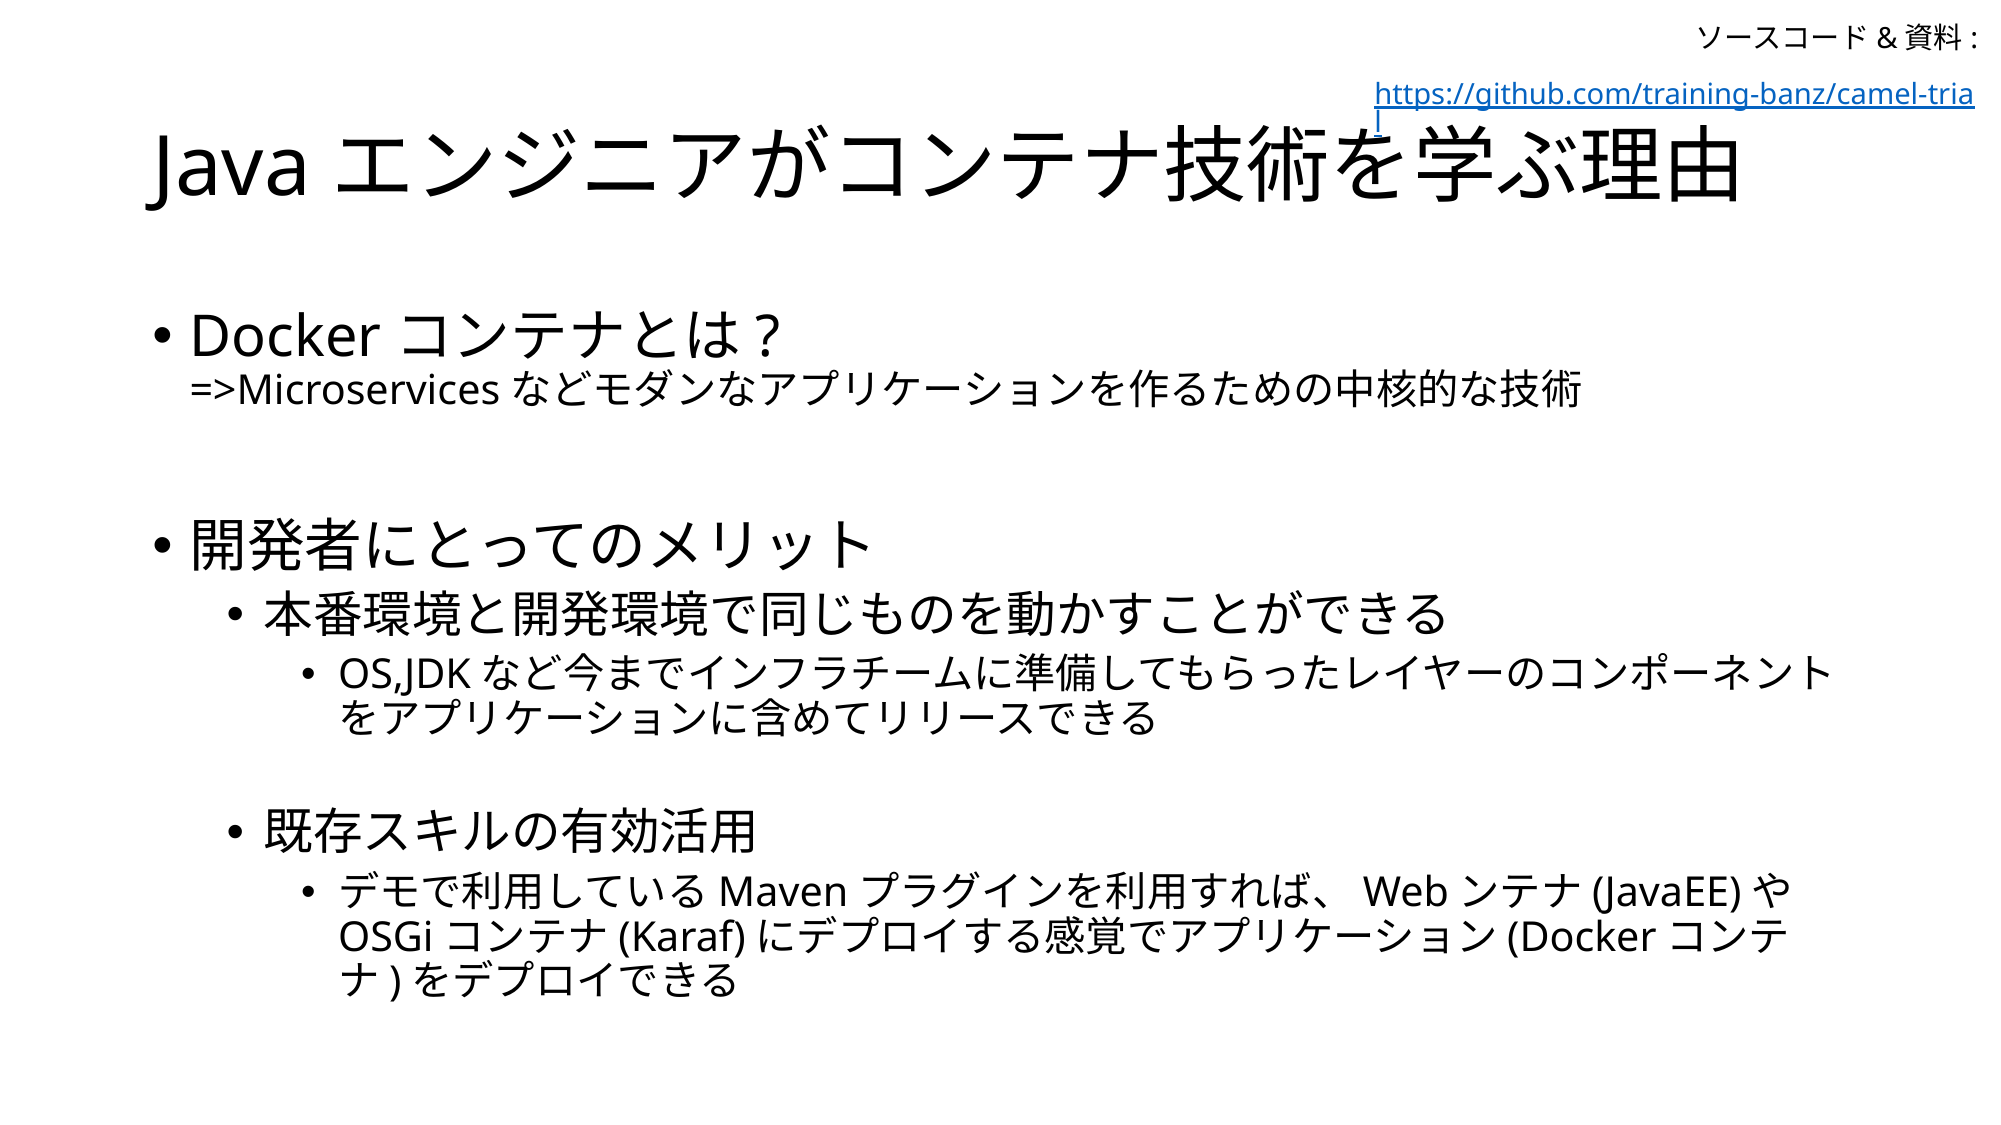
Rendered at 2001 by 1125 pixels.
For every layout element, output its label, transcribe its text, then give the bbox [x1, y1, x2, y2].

text_box ソースコード&資料: https://github.com/training-banz/camel-trial [1359, 15, 1993, 126]
title Javaエンジニアがコンテナ技術を学ぶ理由 [137, 59, 1863, 278]
list Dockerコンテナとは? =>Microservicesなどモダンなアプリケーションを作るための中核的な技術 開発者にとってのメリット 本番環境と開発環境で同じものを動かすことができる OS,JDKなど今までインフラチームに準備してもらったレイヤーのコンポーネントをアプリケーションに含めてリリースできる 既存スキルの有効活用 デモで利用しているMavenプラグインを利用すれば、Webンテナ(JavaEE)やOSGiコンテナ(Karaf)にデプロイする感覚でアプリケーション(Dockerコンテナ)をデプロイできる [137, 299, 1863, 1014]
